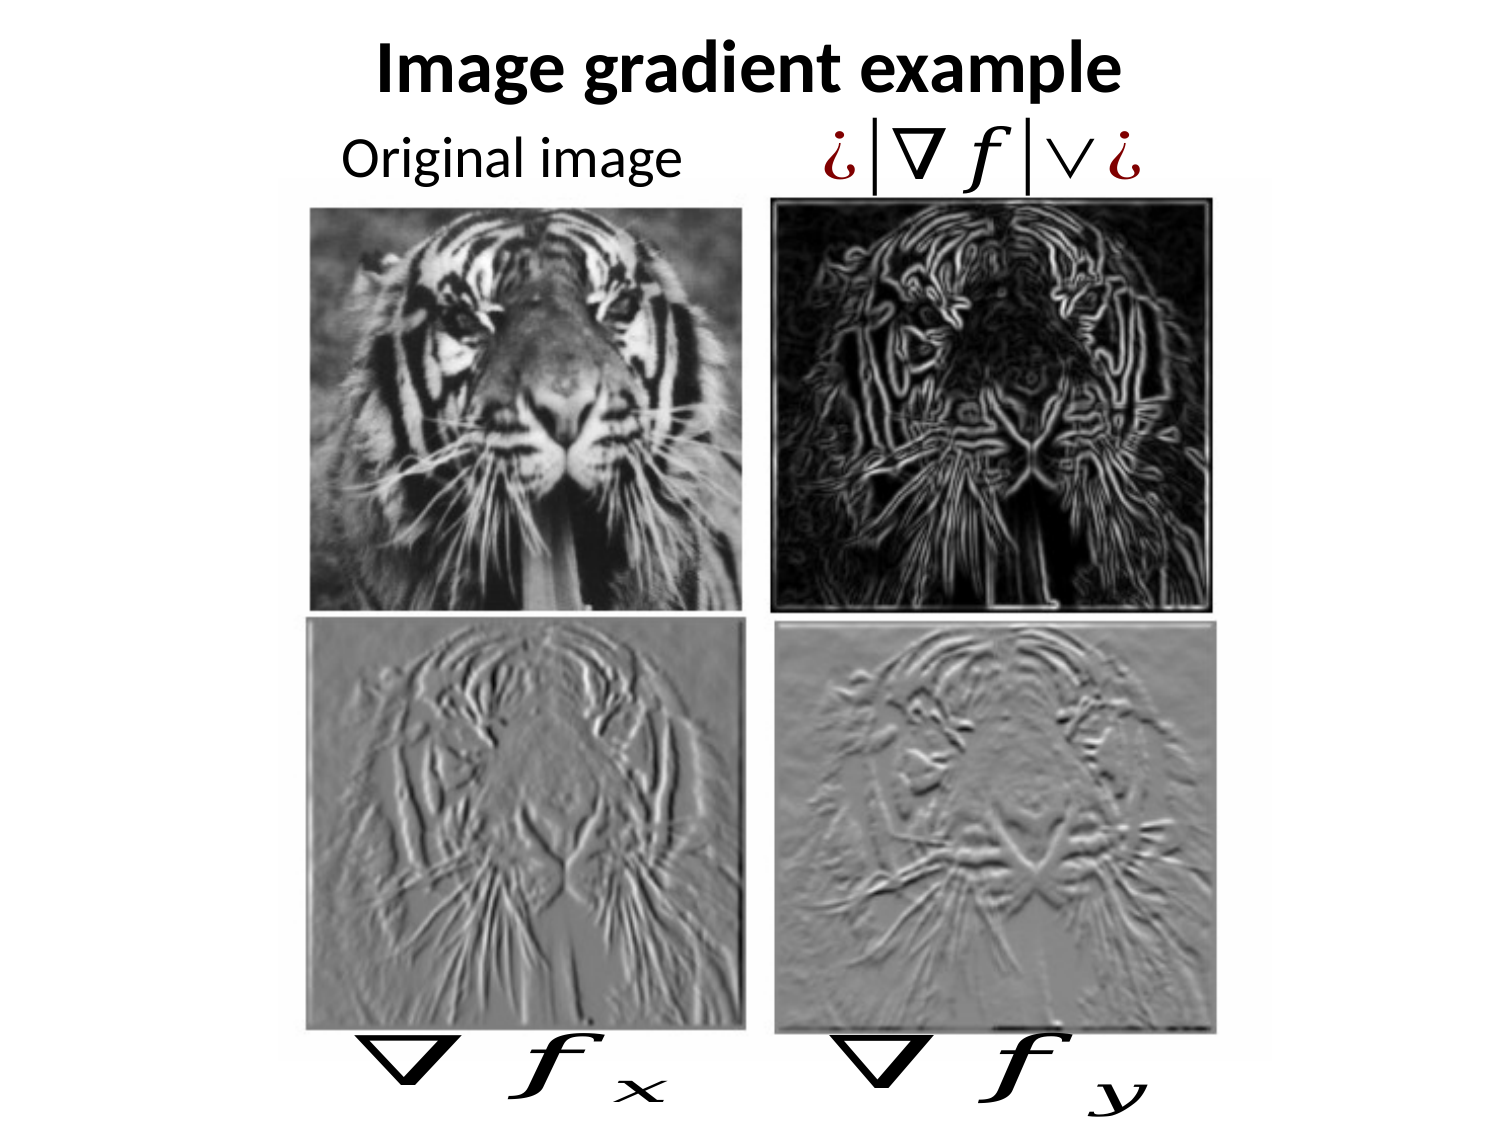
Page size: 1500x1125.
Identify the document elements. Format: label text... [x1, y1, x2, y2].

title Image gradient example [24, 0, 1475, 125]
picture [277, 178, 1272, 1061]
text_box Original image [249, 111, 775, 197]
